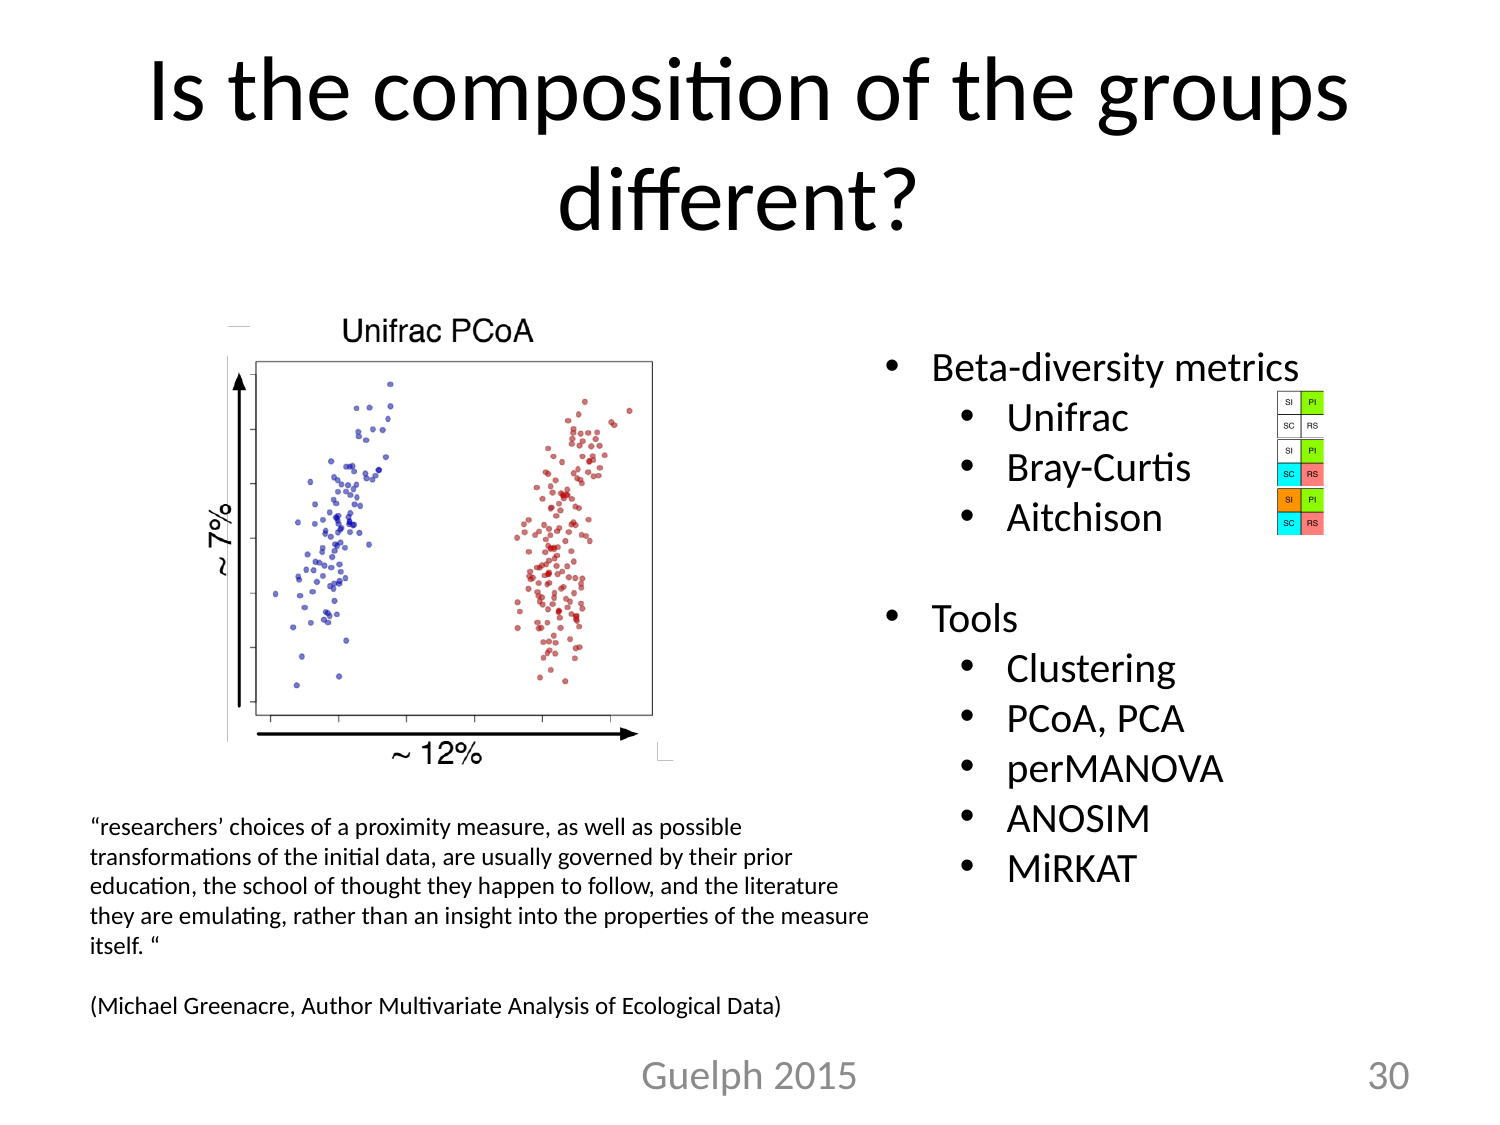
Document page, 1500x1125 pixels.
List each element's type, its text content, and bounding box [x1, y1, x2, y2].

picture [1276, 389, 1324, 536]
title Is the composition of the groups different? [75, 45, 1425, 233]
footer Guelph 2015 [512, 1042, 988, 1103]
picture [199, 299, 674, 771]
text_box “researchers’ choices of a proximity measure, as well as possible transformations of the initial data, are usually governed by their prior education, the school of thought they happen to follow, and the literature they are emulating, rather than an insight into the properties of the measure itself. “ (Michael Greenacre, Author Multivariate Analysis of Ecological Data) [75, 802, 899, 1028]
slide_number 30 [1074, 1042, 1425, 1103]
text_box Beta-diversity metrics Unifrac Bray-Curtis Aitchison Tools Clustering PCoA, PCA perMANOVA ANOSIM MiRKAT [795, 282, 1425, 898]
